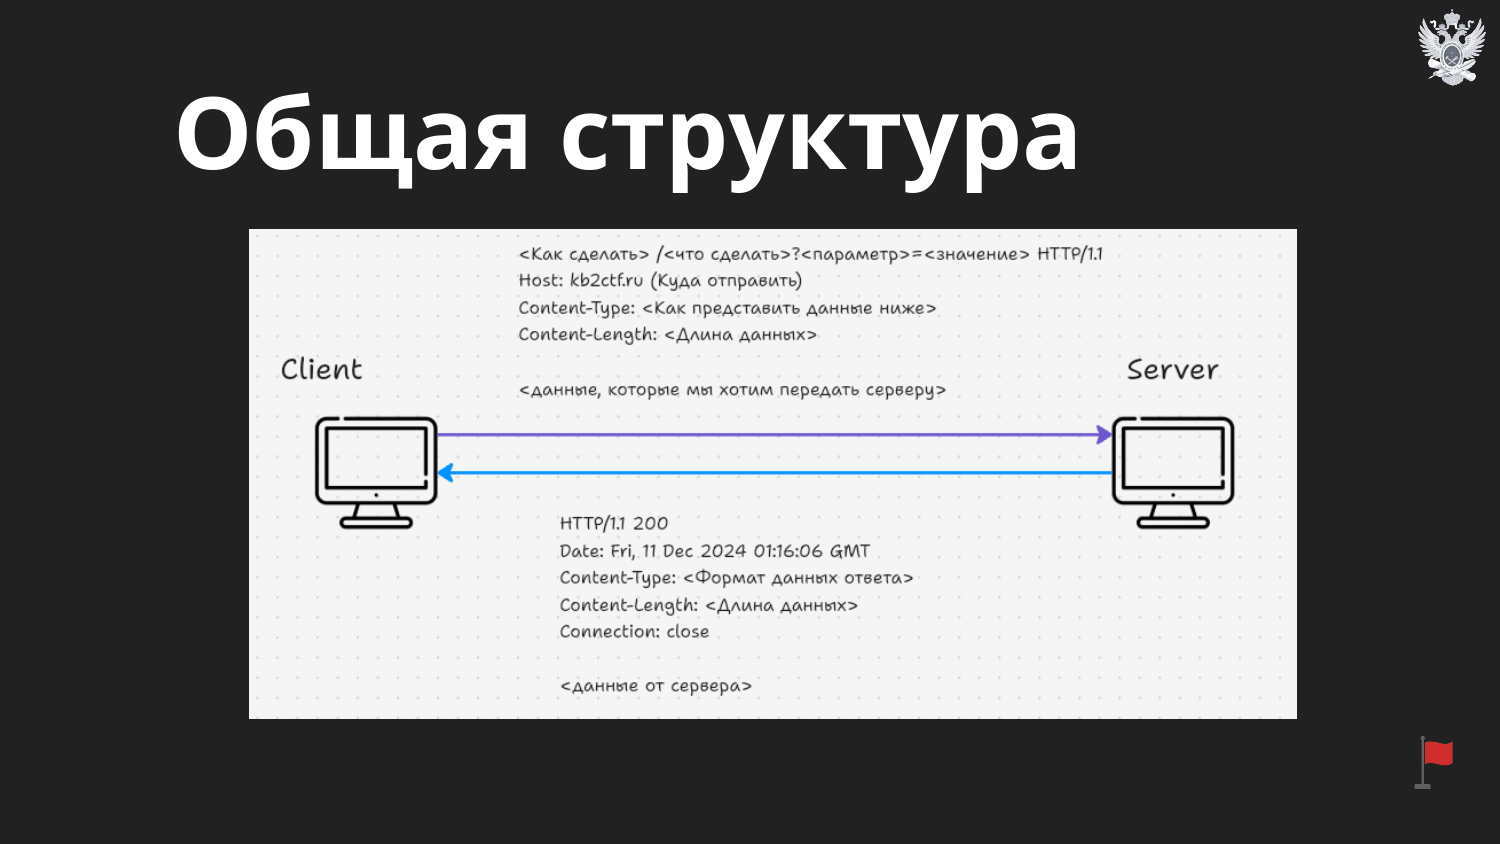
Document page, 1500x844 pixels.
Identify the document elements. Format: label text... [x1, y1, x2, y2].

title Общая структура [158, 55, 1387, 205]
picture [248, 229, 1297, 719]
picture [1403, 0, 1500, 97]
picture [1397, 726, 1470, 799]
